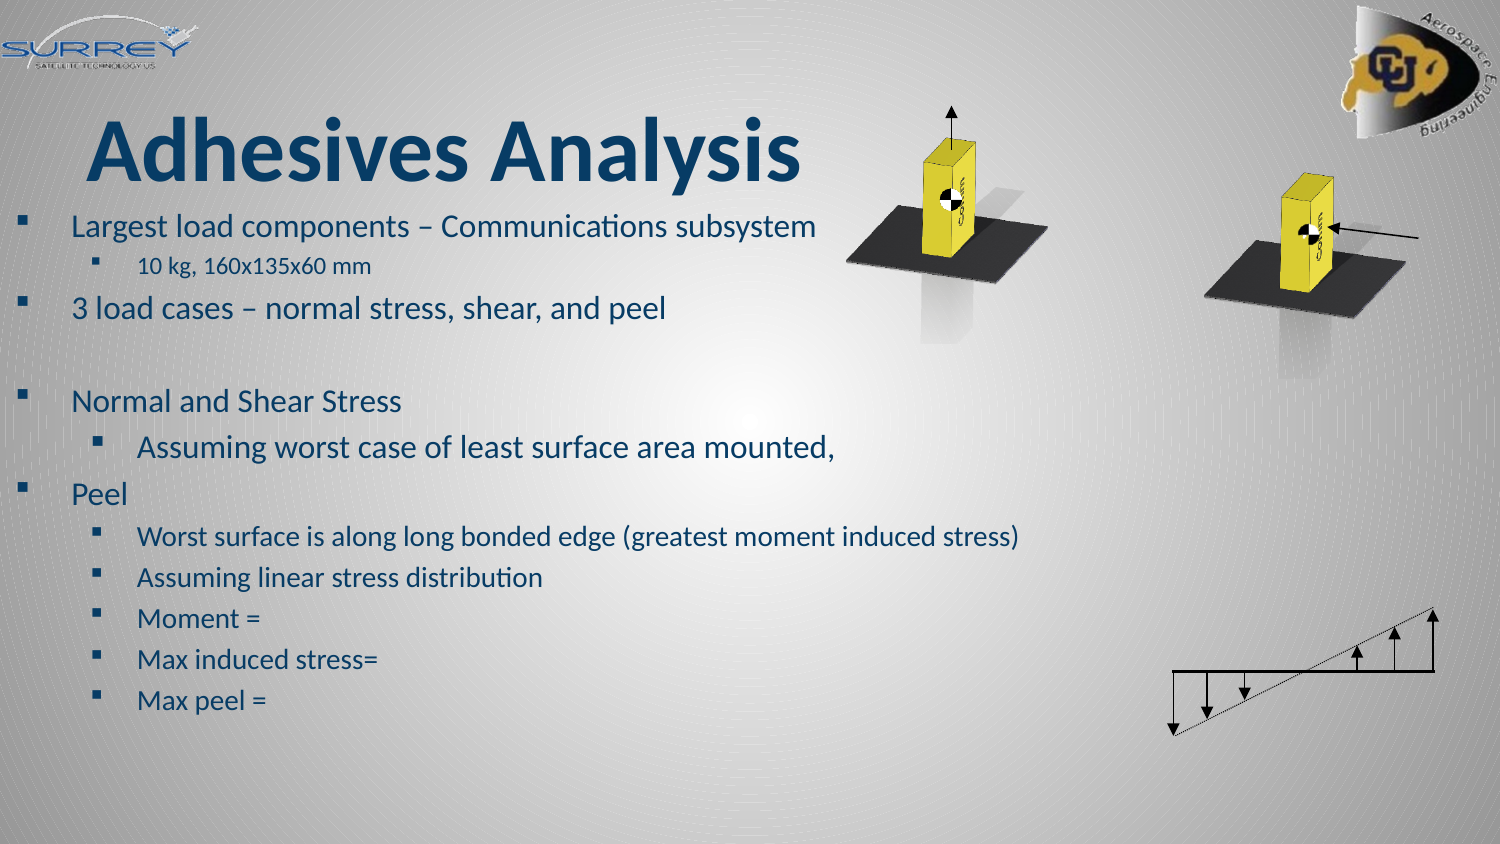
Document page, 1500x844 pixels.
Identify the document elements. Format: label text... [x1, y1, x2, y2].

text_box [1172, 607, 1436, 737]
picture [1341, 0, 1500, 143]
picture [0, 0, 201, 120]
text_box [1145, 143, 1500, 379]
title Adhesives Analysis [70, 75, 1336, 196]
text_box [787, 105, 1183, 344]
list Largest load components – Communications subsystem 10 kg, 160x135x60 mm 3 load cases – normal stress, shear, and peel Normal and Shear Stress Assuming worst case of least surface area mounted, Peel Worst surface is along long bonded edge (greatest moment induced stress) Assuming linear stress distribution Moment = Max induced stress= Max peel = [0, 196, 1488, 844]
